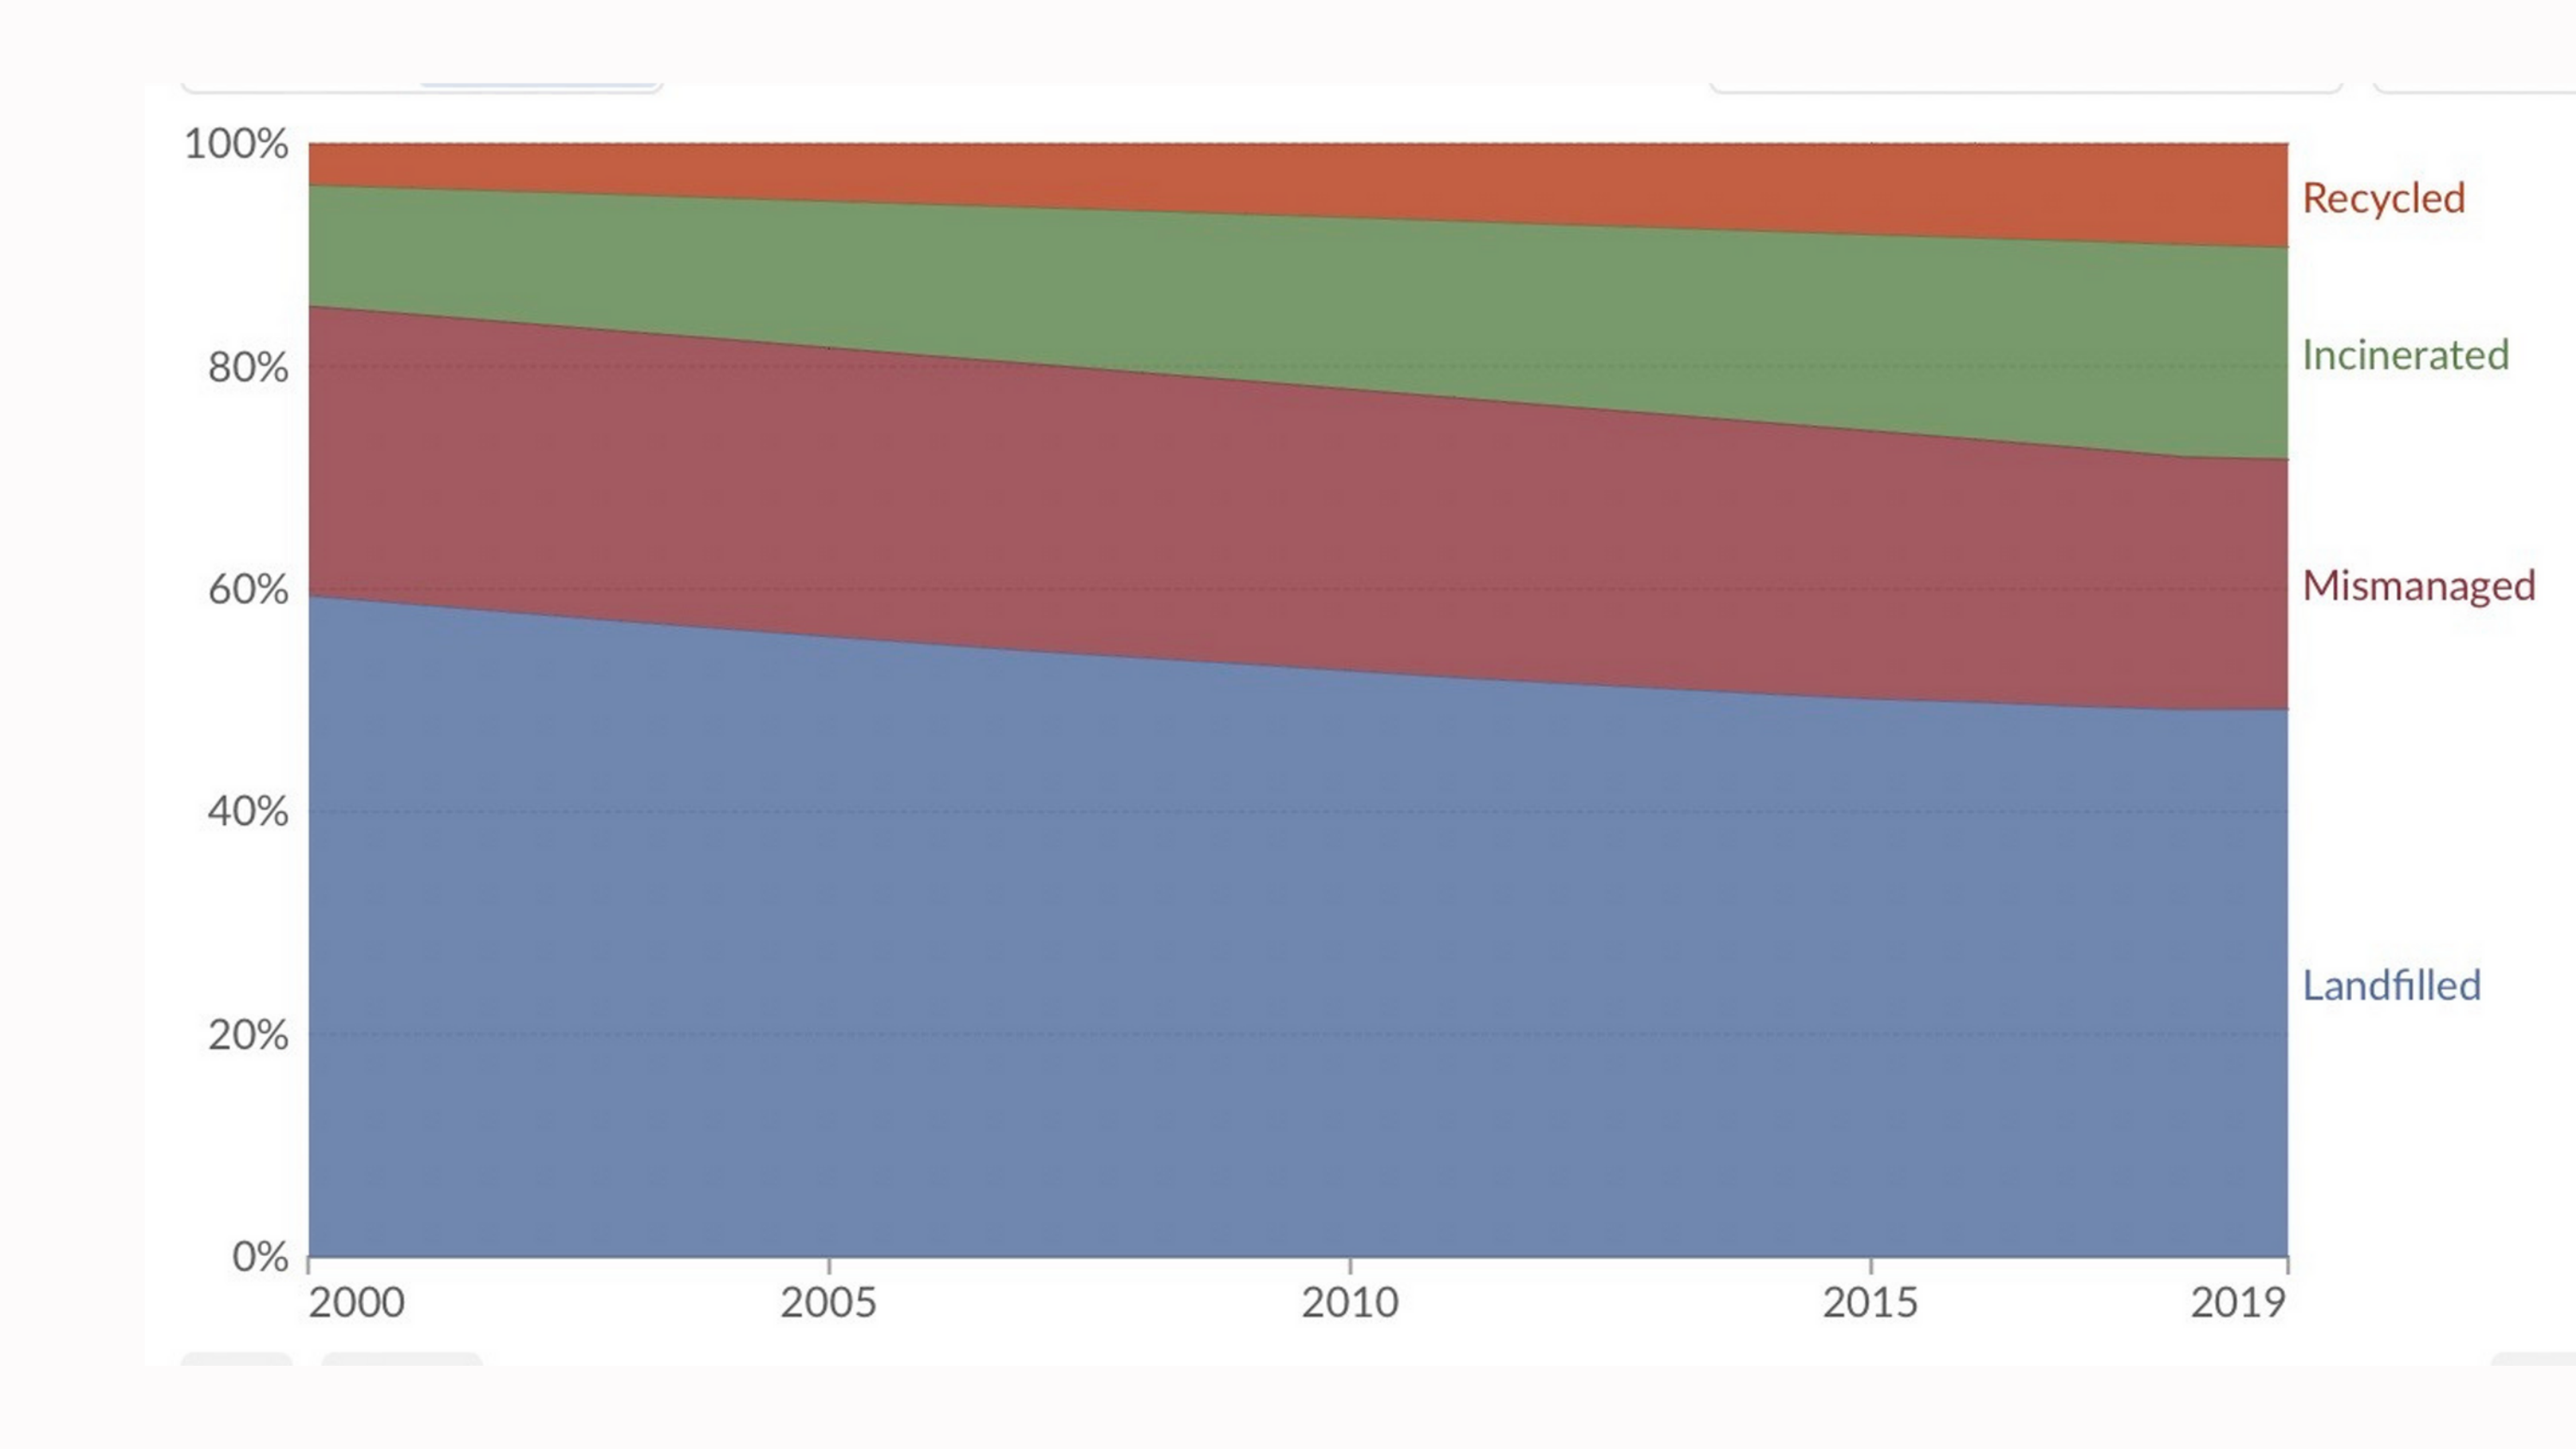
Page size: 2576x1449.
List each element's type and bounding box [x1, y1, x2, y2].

text_box [144, 82, 2576, 1366]
